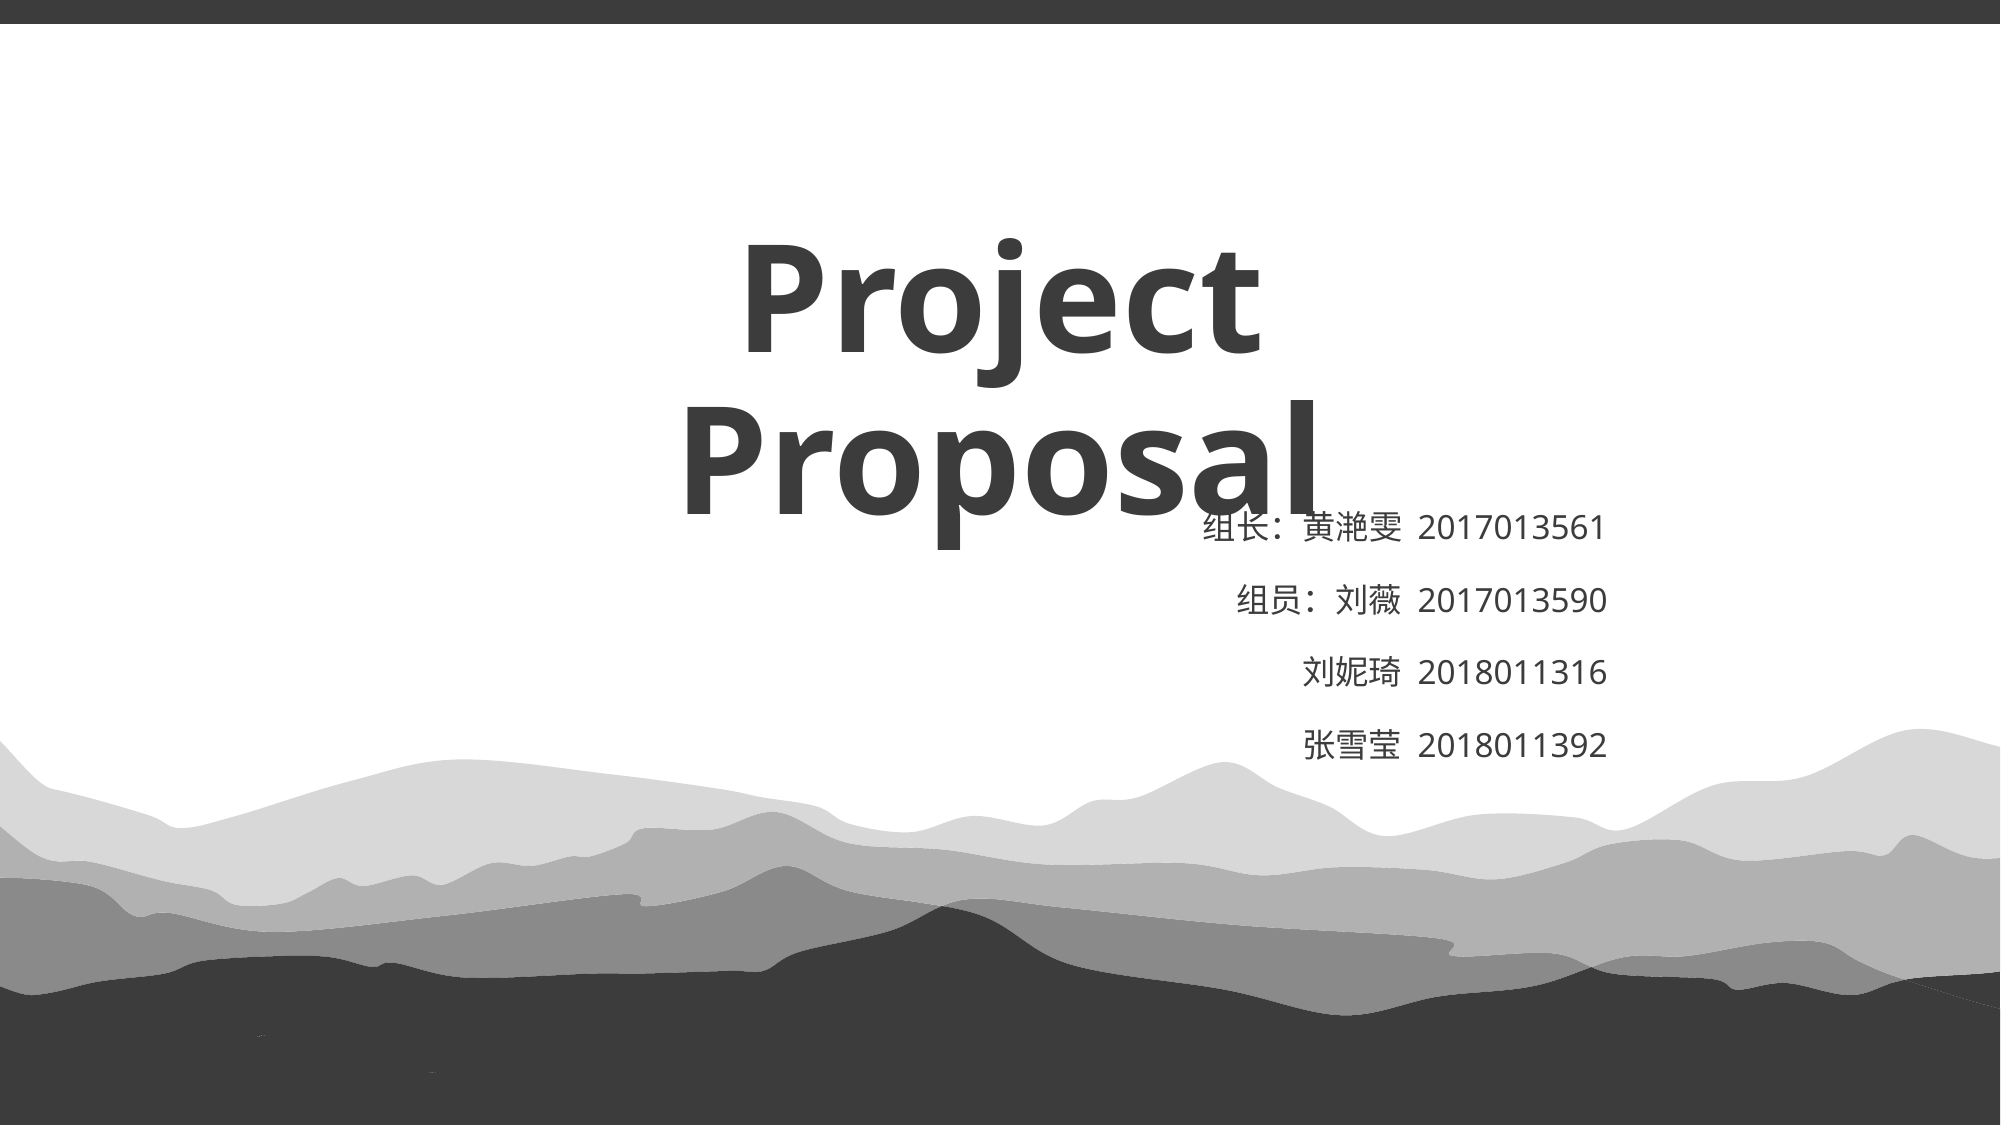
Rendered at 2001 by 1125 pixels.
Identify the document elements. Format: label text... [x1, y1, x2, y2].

list 组长：黄滟雯 2017013561 组员：刘薇 2017013590 刘妮琦 2018011316 张雪莹 2018011392 [377, 486, 1623, 781]
list Project Proposal [377, 215, 1623, 386]
